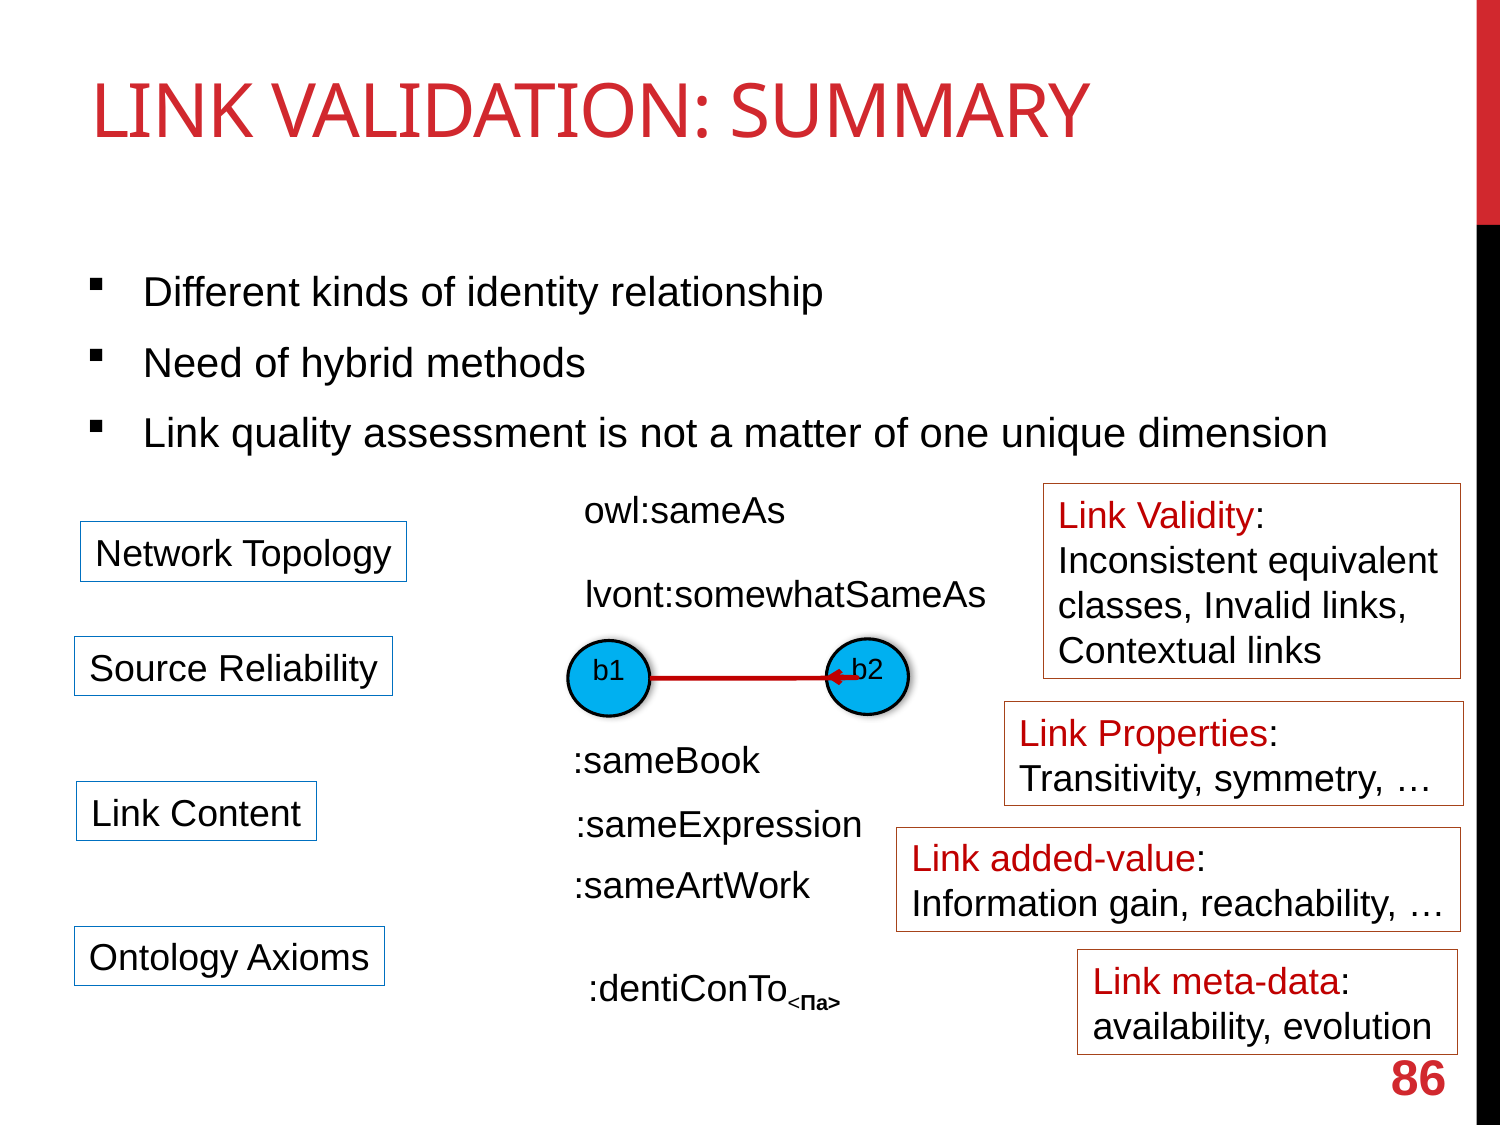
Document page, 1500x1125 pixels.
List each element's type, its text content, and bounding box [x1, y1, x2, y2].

title Link Validation: summary [75, 25, 1376, 250]
list Different kinds of identity relationship Need of hybrid methods Link quality assessment is not a matter of one unique dimension [71, 257, 1500, 1025]
text_box Link meta-data: availability, evolution [1077, 1025, 1458, 1055]
slide_number 86 [1375, 1045, 1500, 1106]
text_box :dentiConTo<Πa> [573, 956, 856, 1023]
